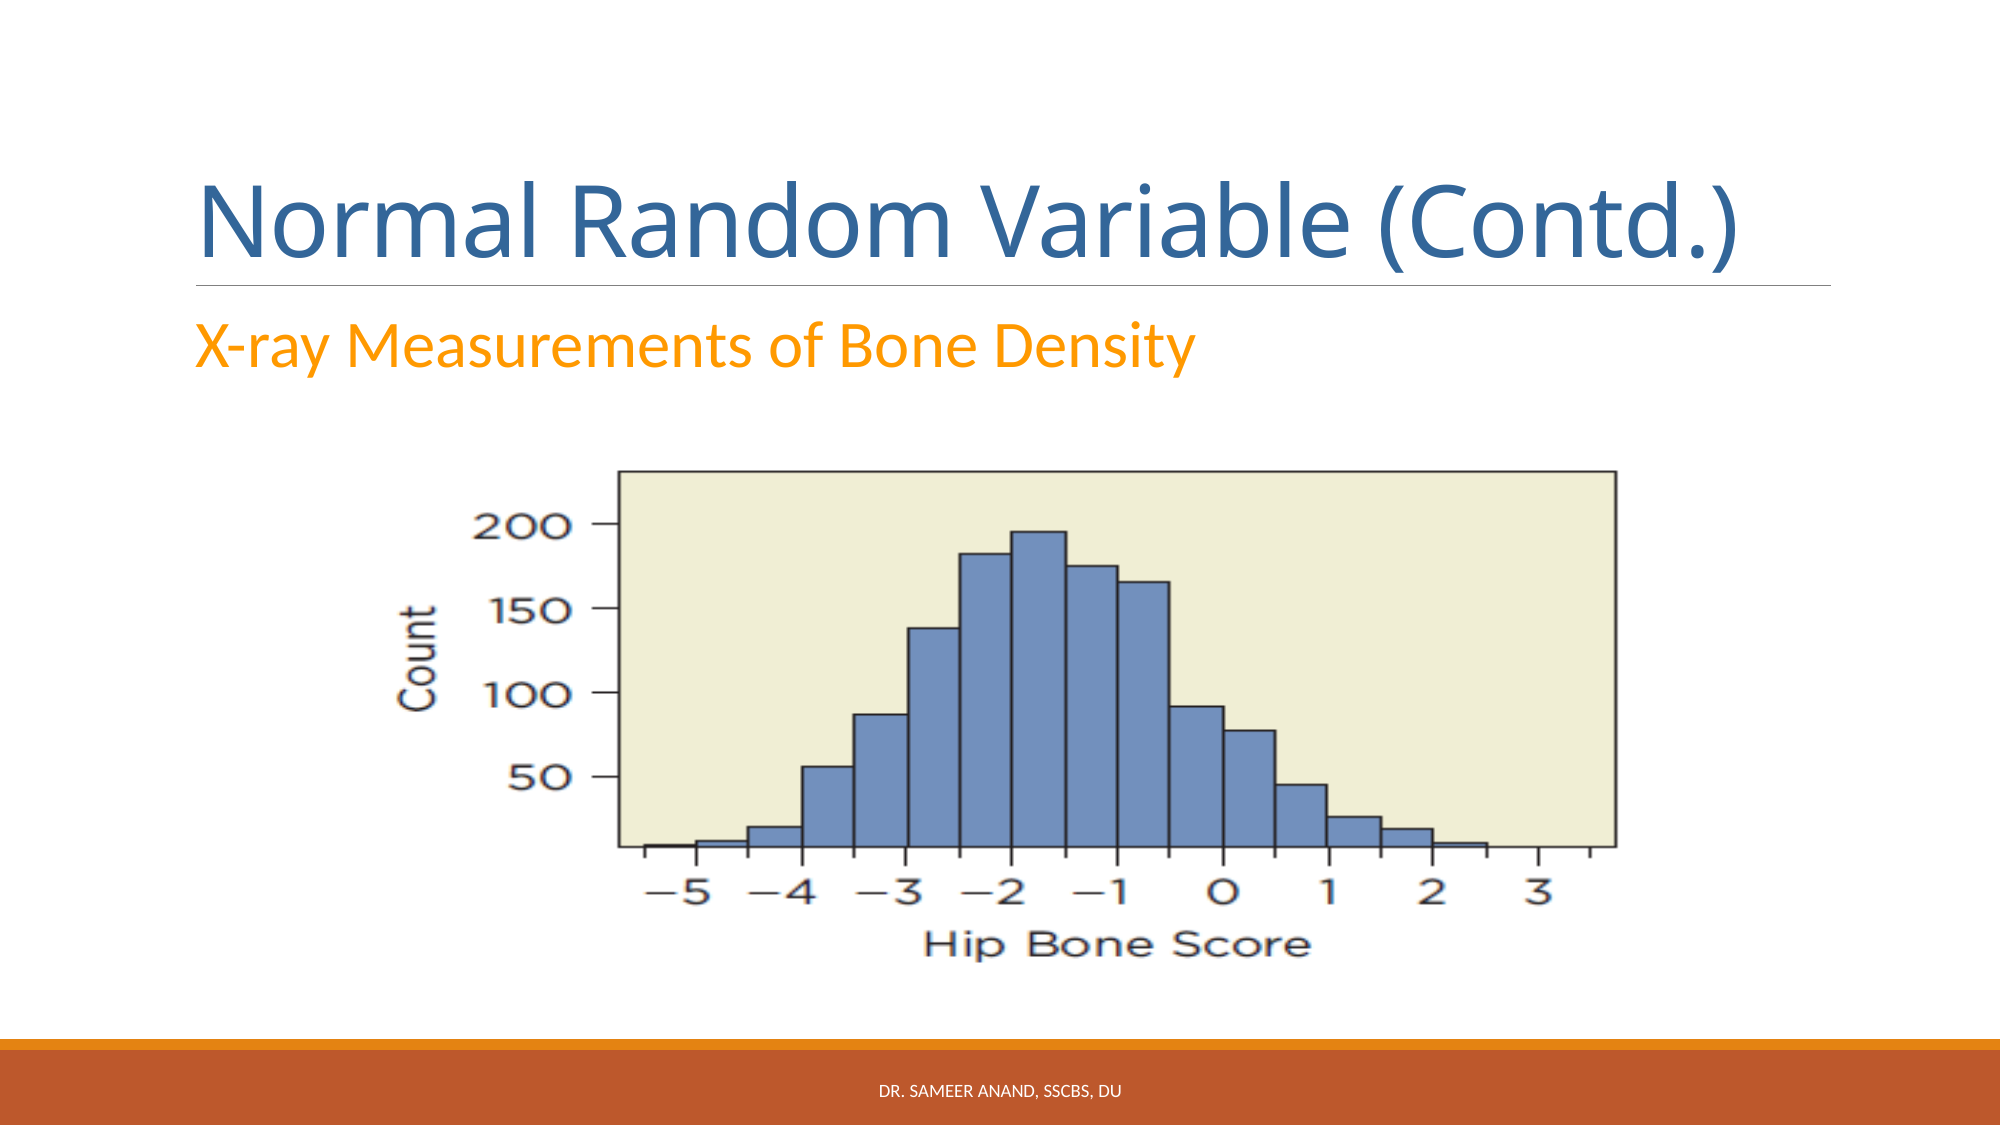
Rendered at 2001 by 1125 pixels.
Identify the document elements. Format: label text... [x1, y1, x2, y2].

list X-ray Measurements of Bone Density [180, 302, 1830, 963]
title Normal Random Variable (Contd.) [180, 47, 1830, 285]
picture [377, 427, 1645, 988]
footer Dr. Sameer Anand, SSCBS, DU [604, 1059, 1396, 1120]
